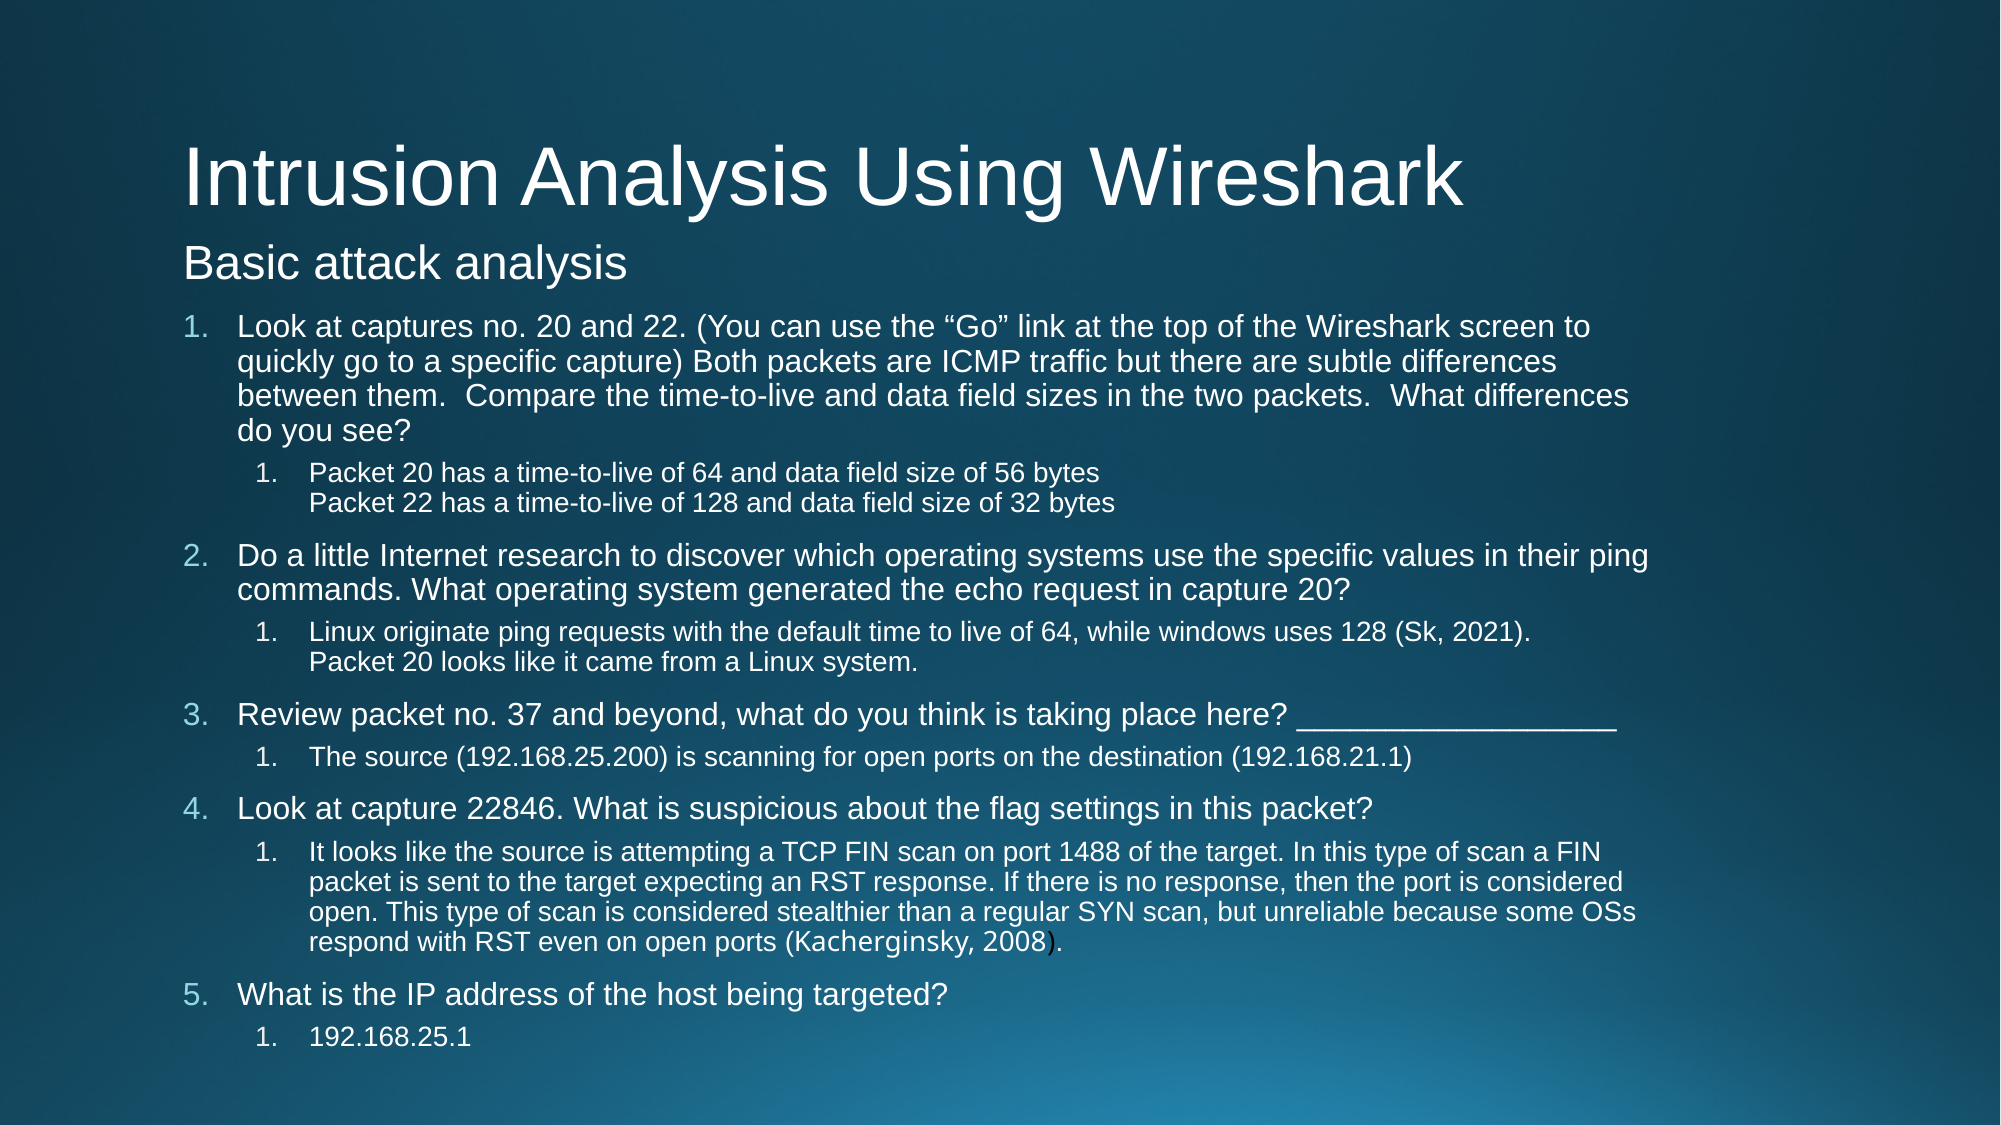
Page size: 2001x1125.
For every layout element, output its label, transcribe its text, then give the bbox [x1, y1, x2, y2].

list Basic attack analysis Look at captures no. 20 and 22. (You can use the “Go” link at the top of the Wireshark screen to quickly go to a specific capture) Both packets are ICMP traffic but there are subtle differences between them. Compare the time-to-live and data field sizes in the two packets. What differences do you see? Packet 20 has a time-to-live of 64 and data field size of 56 bytes Packet 22 has a time-to-live of 128 and data field size of 32 bytes Do a little Internet research to discover which operating systems use the specific values in their ping commands. What operating system generated the echo request in capture 20? Linux originate ping requests with the default time to live of 64, while windows uses 128 (Sk, 2021). Packet 20 looks like it came from a Linux system. Review packet no. 37 and beyond, what do you think is taking place here? __________________ The source (192.168.25.200) is scanning for open ports on the destination (192.168.21.1) Look at capture 22846. What is suspicious about the flag settings in this packet? It looks like the source is attempting a TCP FIN scan on port 1488 of the target. In this type of scan a FIN packet is sent to the target expecting an RST response. If there is no response, then the port is considered open. This type of scan is considered stealthier than a regular SYN scan, but unreliable because some OSs respond with RST even on open ports (Kacherginsky, 2008). What is the IP address of the host being targeted? 192.168.25.1 [168, 231, 1680, 1067]
title Intrusion Analysis Using Wireshark [168, 102, 1504, 231]
picture [0, 0, 2001, 1125]
